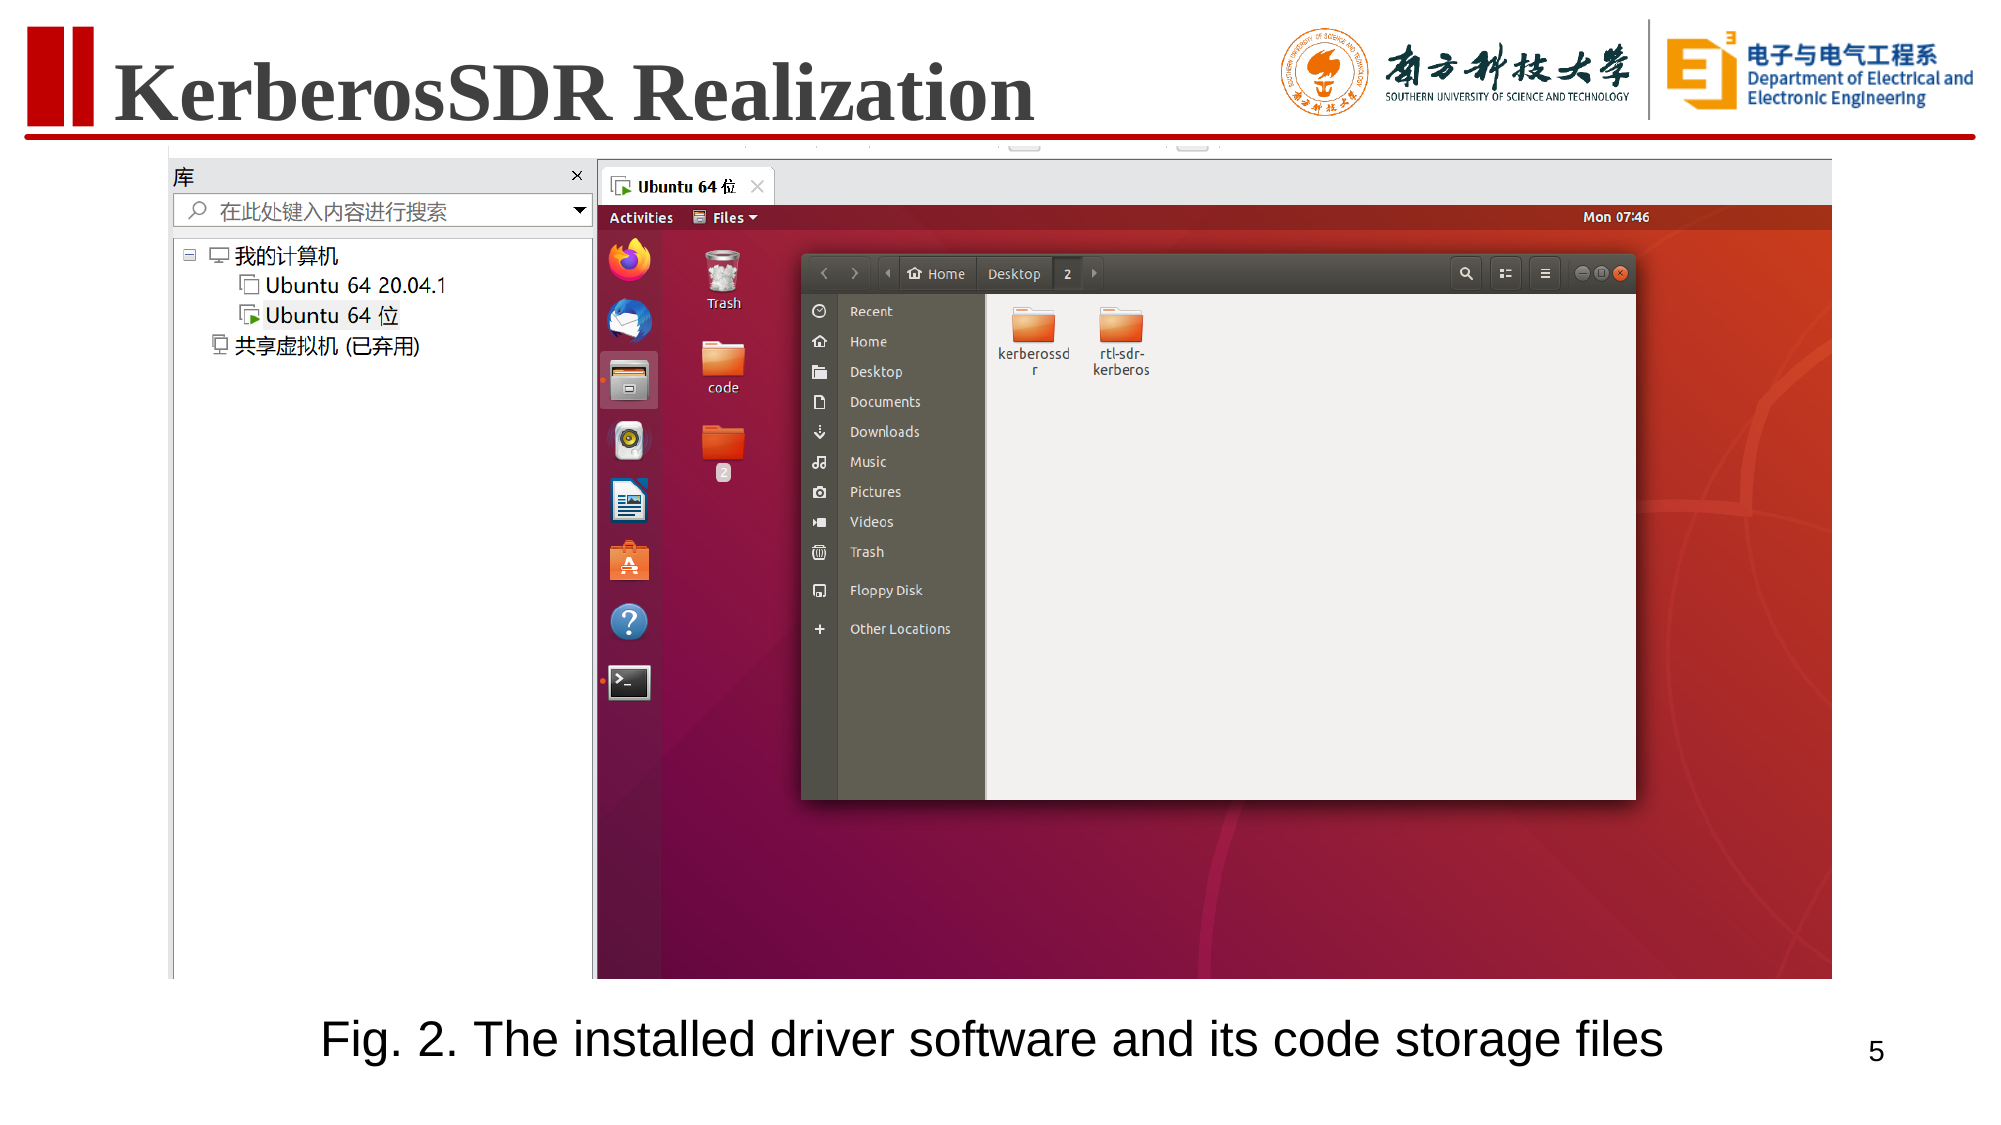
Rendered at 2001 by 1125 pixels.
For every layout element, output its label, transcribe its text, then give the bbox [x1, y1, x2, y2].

picture [1654, 30, 1973, 120]
slide_number 5 [1433, 1024, 1901, 1103]
list KerberosSDR Realization [99, 28, 1175, 127]
picture [168, 146, 1832, 979]
picture [1272, 14, 1640, 127]
text_box Fig. 2. The installed driver software and its code storage files [305, 998, 1695, 1074]
